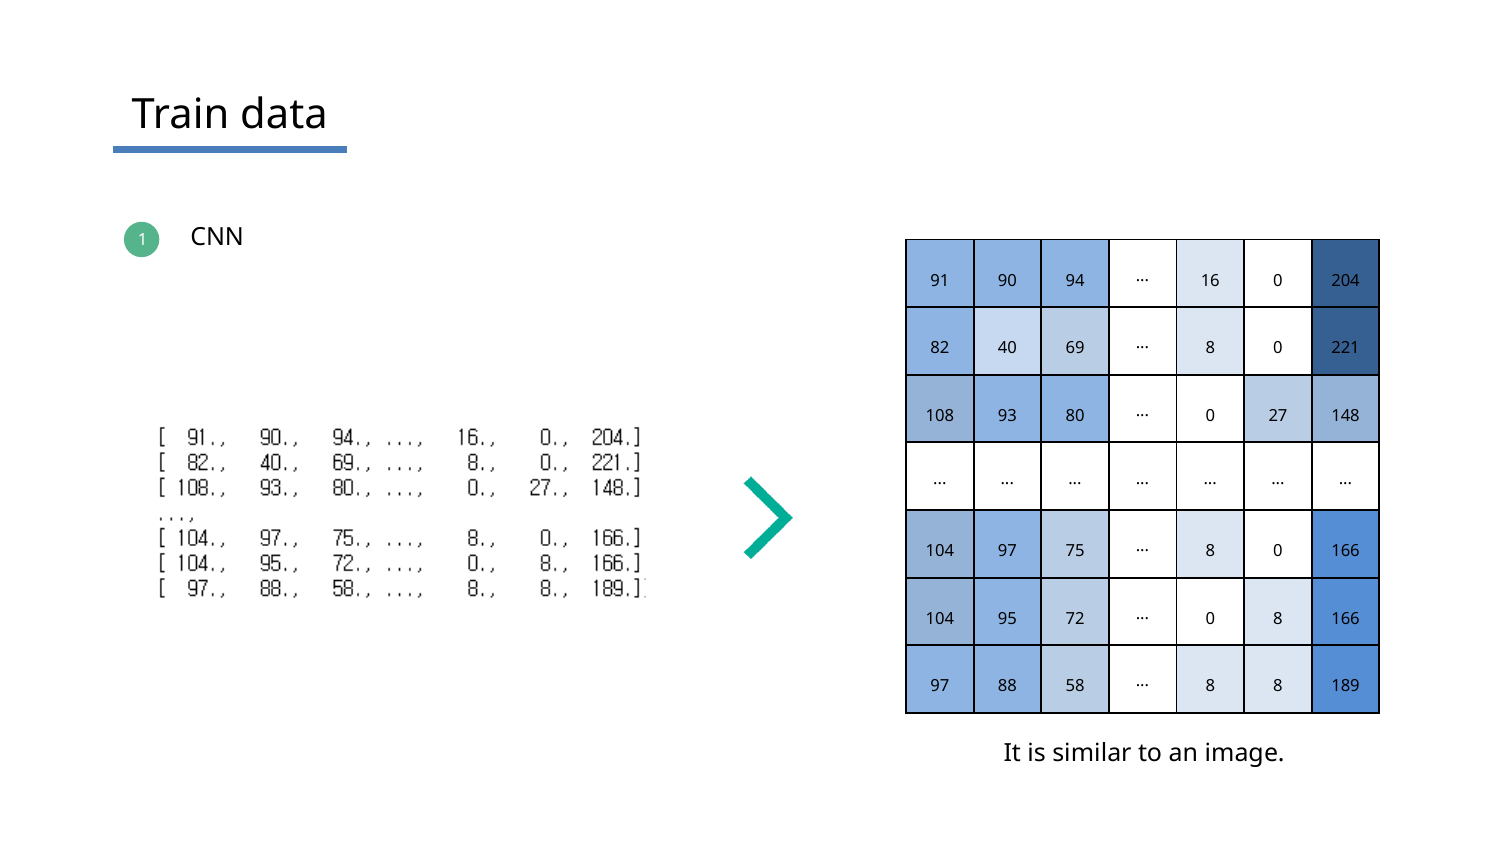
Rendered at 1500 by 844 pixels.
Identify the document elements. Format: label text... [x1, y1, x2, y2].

table_cell 0 [1177, 376, 1243, 441]
table_cell 221 [1313, 308, 1378, 374]
table_cell 88 [975, 646, 1040, 712]
table_cell ··· [1177, 443, 1243, 509]
table_header ··· [1110, 240, 1176, 306]
table_cell 0 [1177, 579, 1243, 644]
table_cell ··· [1042, 443, 1108, 509]
table_cell 75 [1042, 511, 1108, 577]
table_cell 80 [1042, 376, 1108, 441]
table_cell 27 [1245, 376, 1311, 441]
text_box It is similar to an image. [988, 729, 1300, 774]
table_header 90 [975, 240, 1040, 306]
table_cell ··· [907, 443, 973, 509]
table_cell 8 [1177, 646, 1243, 712]
table_cell 166 [1313, 511, 1378, 577]
table_cell ··· [1110, 511, 1176, 577]
table_cell 97 [975, 511, 1040, 577]
table_cell 108 [907, 376, 973, 441]
picture [726, 475, 810, 560]
table_cell 58 [1042, 646, 1108, 712]
table_cell 189 [1313, 646, 1378, 712]
table_cell 93 [975, 376, 1040, 441]
table_cell 8 [1177, 308, 1243, 374]
table_cell 40 [975, 308, 1040, 374]
table_cell ··· [1110, 579, 1176, 644]
table_cell 8 [1245, 646, 1311, 712]
picture [157, 422, 646, 613]
table_cell 82 [907, 308, 973, 374]
table_cell 8 [1245, 579, 1311, 644]
table_header 16 [1177, 240, 1243, 306]
table_cell 166 [1313, 579, 1378, 644]
table_cell ··· [1110, 443, 1176, 509]
table_cell 97 [907, 646, 973, 712]
table_cell 104 [907, 511, 973, 577]
table_cell ··· [975, 443, 1040, 509]
table_header 0 [1245, 240, 1311, 306]
table_header 204 [1313, 240, 1378, 306]
table_cell ··· [1313, 443, 1378, 509]
table_header 94 [1042, 240, 1108, 306]
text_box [123, 212, 259, 259]
table_cell ··· [1110, 376, 1176, 441]
table_cell 8 [1177, 511, 1243, 577]
table_cell ··· [1245, 443, 1311, 509]
table_header 91 [907, 240, 973, 306]
table_cell 148 [1313, 376, 1378, 441]
table_cell 0 [1245, 511, 1311, 577]
table_cell 0 [1245, 308, 1311, 374]
table_cell ··· [1110, 646, 1176, 712]
table_cell ··· [1110, 308, 1176, 374]
table_cell 95 [975, 579, 1040, 644]
table_cell 69 [1042, 308, 1108, 374]
table_cell 72 [1042, 579, 1108, 644]
table_cell 104 [907, 579, 973, 644]
text_box Train data [117, 79, 343, 144]
